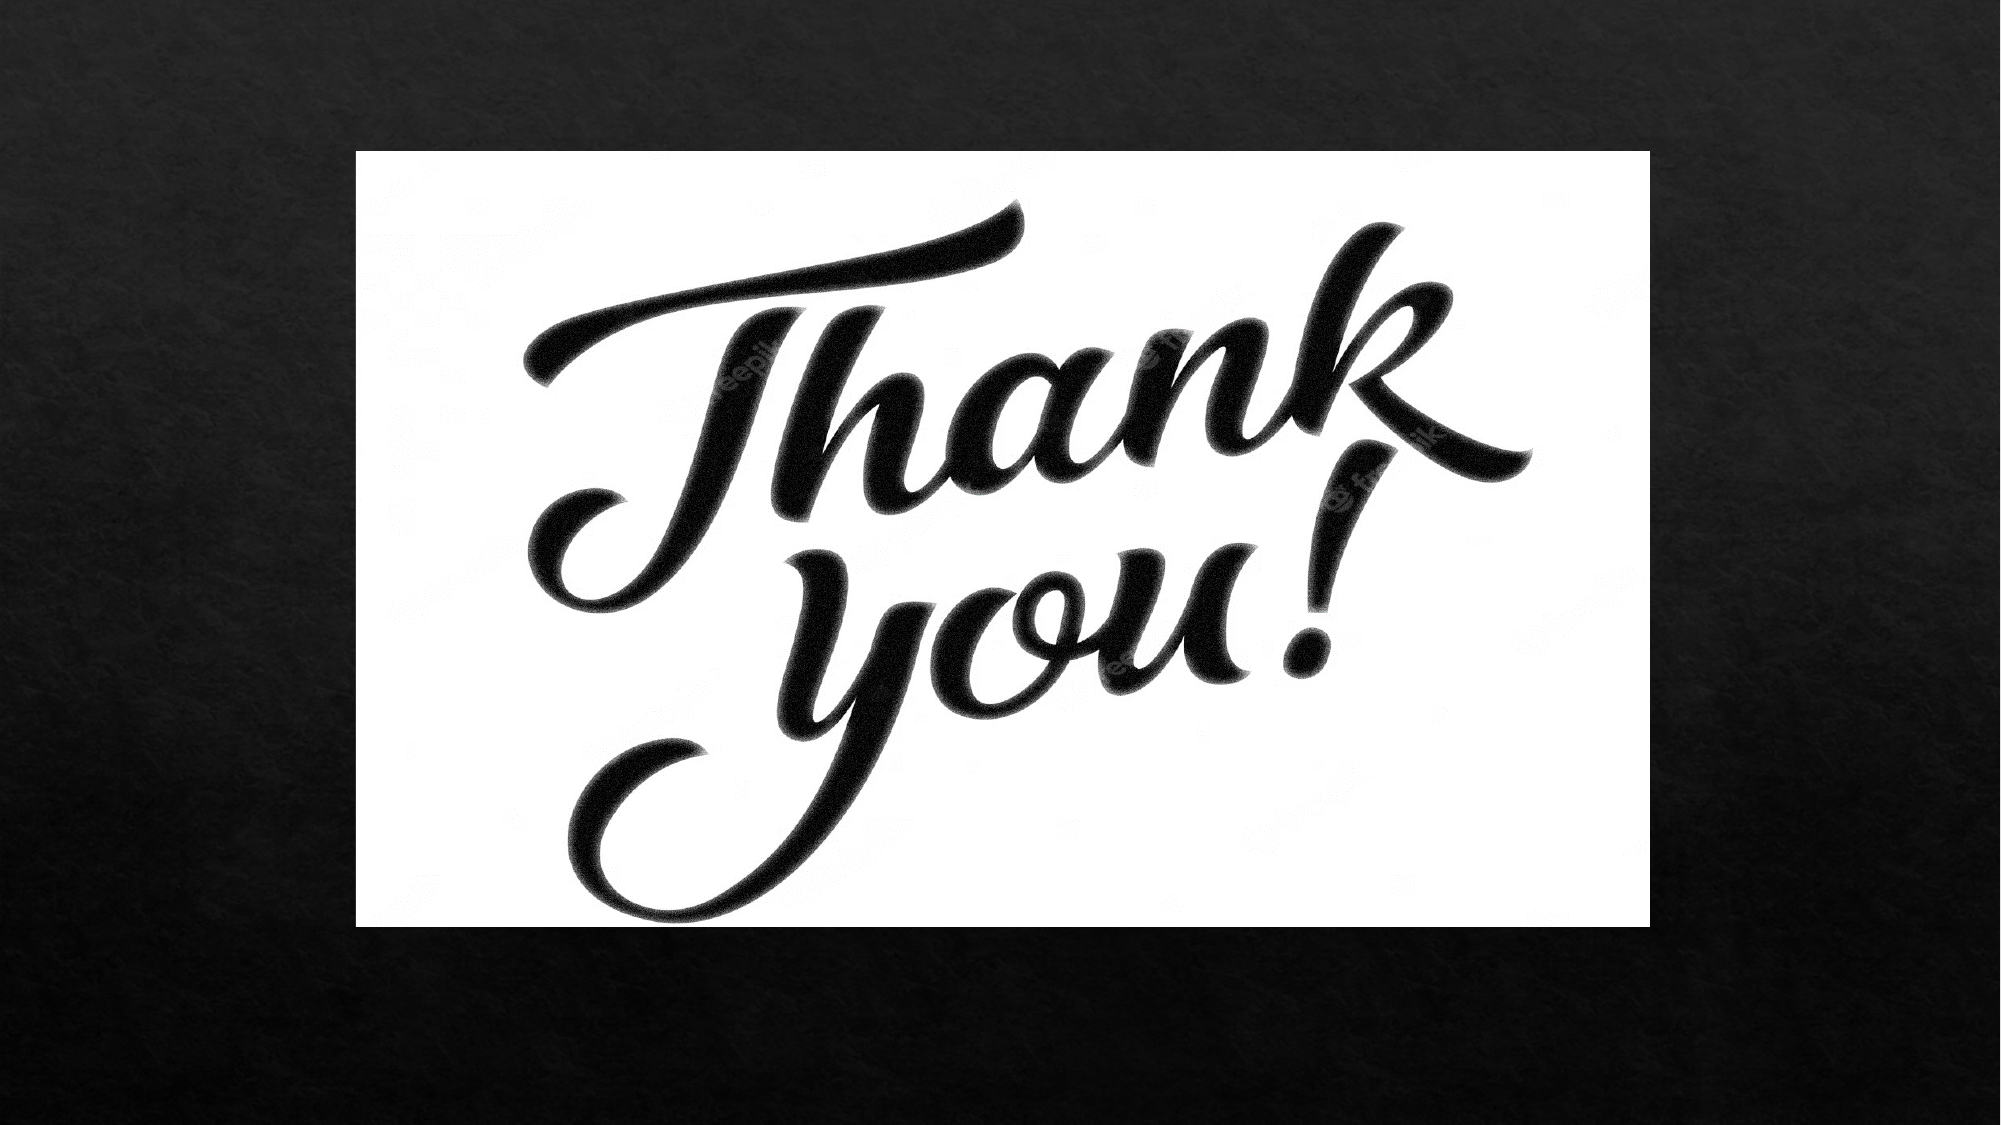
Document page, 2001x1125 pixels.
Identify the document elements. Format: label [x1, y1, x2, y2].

picture [355, 151, 1651, 928]
